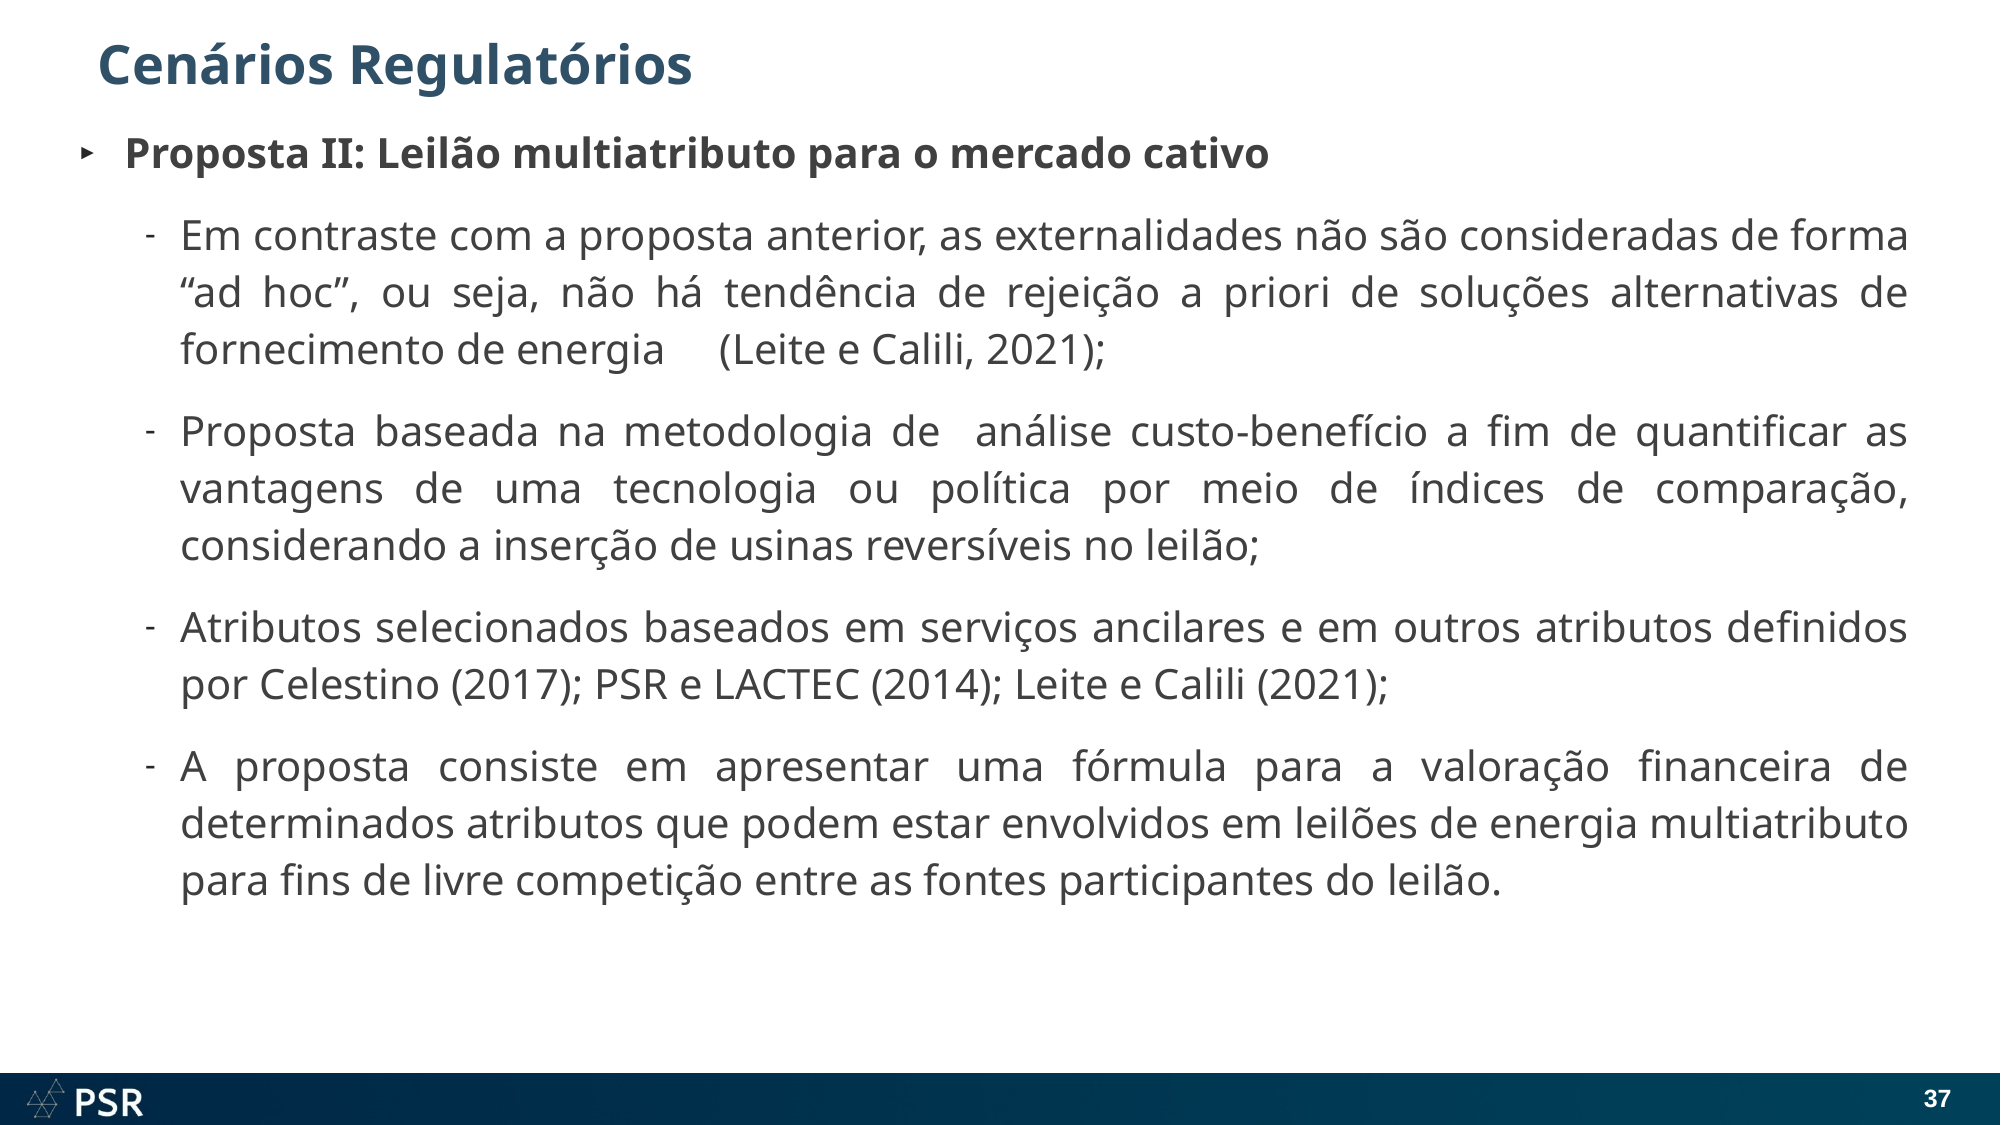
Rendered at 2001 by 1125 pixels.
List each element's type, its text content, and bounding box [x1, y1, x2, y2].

slide_number 37 [1879, 1074, 1997, 1122]
list Proposta II: Leilão multiatributo para o mercado cativo Em contraste com a proposta anterior, as externalidades não são consideradas de forma “ad hoc”, ou seja, não há tendência de rejeição a priori de soluções alternativas de fornecimento de energia (Leite e Calili, 2021); Proposta baseada na metodologia de análise custo-benefício a fim de quantificar as vantagens de uma tecnologia ou política por meio de índices de comparação, considerando a inserção de usinas reversíveis no leilão; Atributos selecionados baseados em serviços ancilares e em outros atributos definidos por Celestino (2017); PSR e LACTEC (2014); Leite e Calili (2021); A proposta consiste em apresentar uma fórmula para a valoração financeira de determinados atributos que podem estar envolvidos em leilões de energia multiatributo para fins de livre competição entre as fontes participantes do leilão. [62, 112, 1926, 1051]
title Cenários Regulatórios [68, 17, 1932, 110]
picture [0, 1073, 916, 1125]
